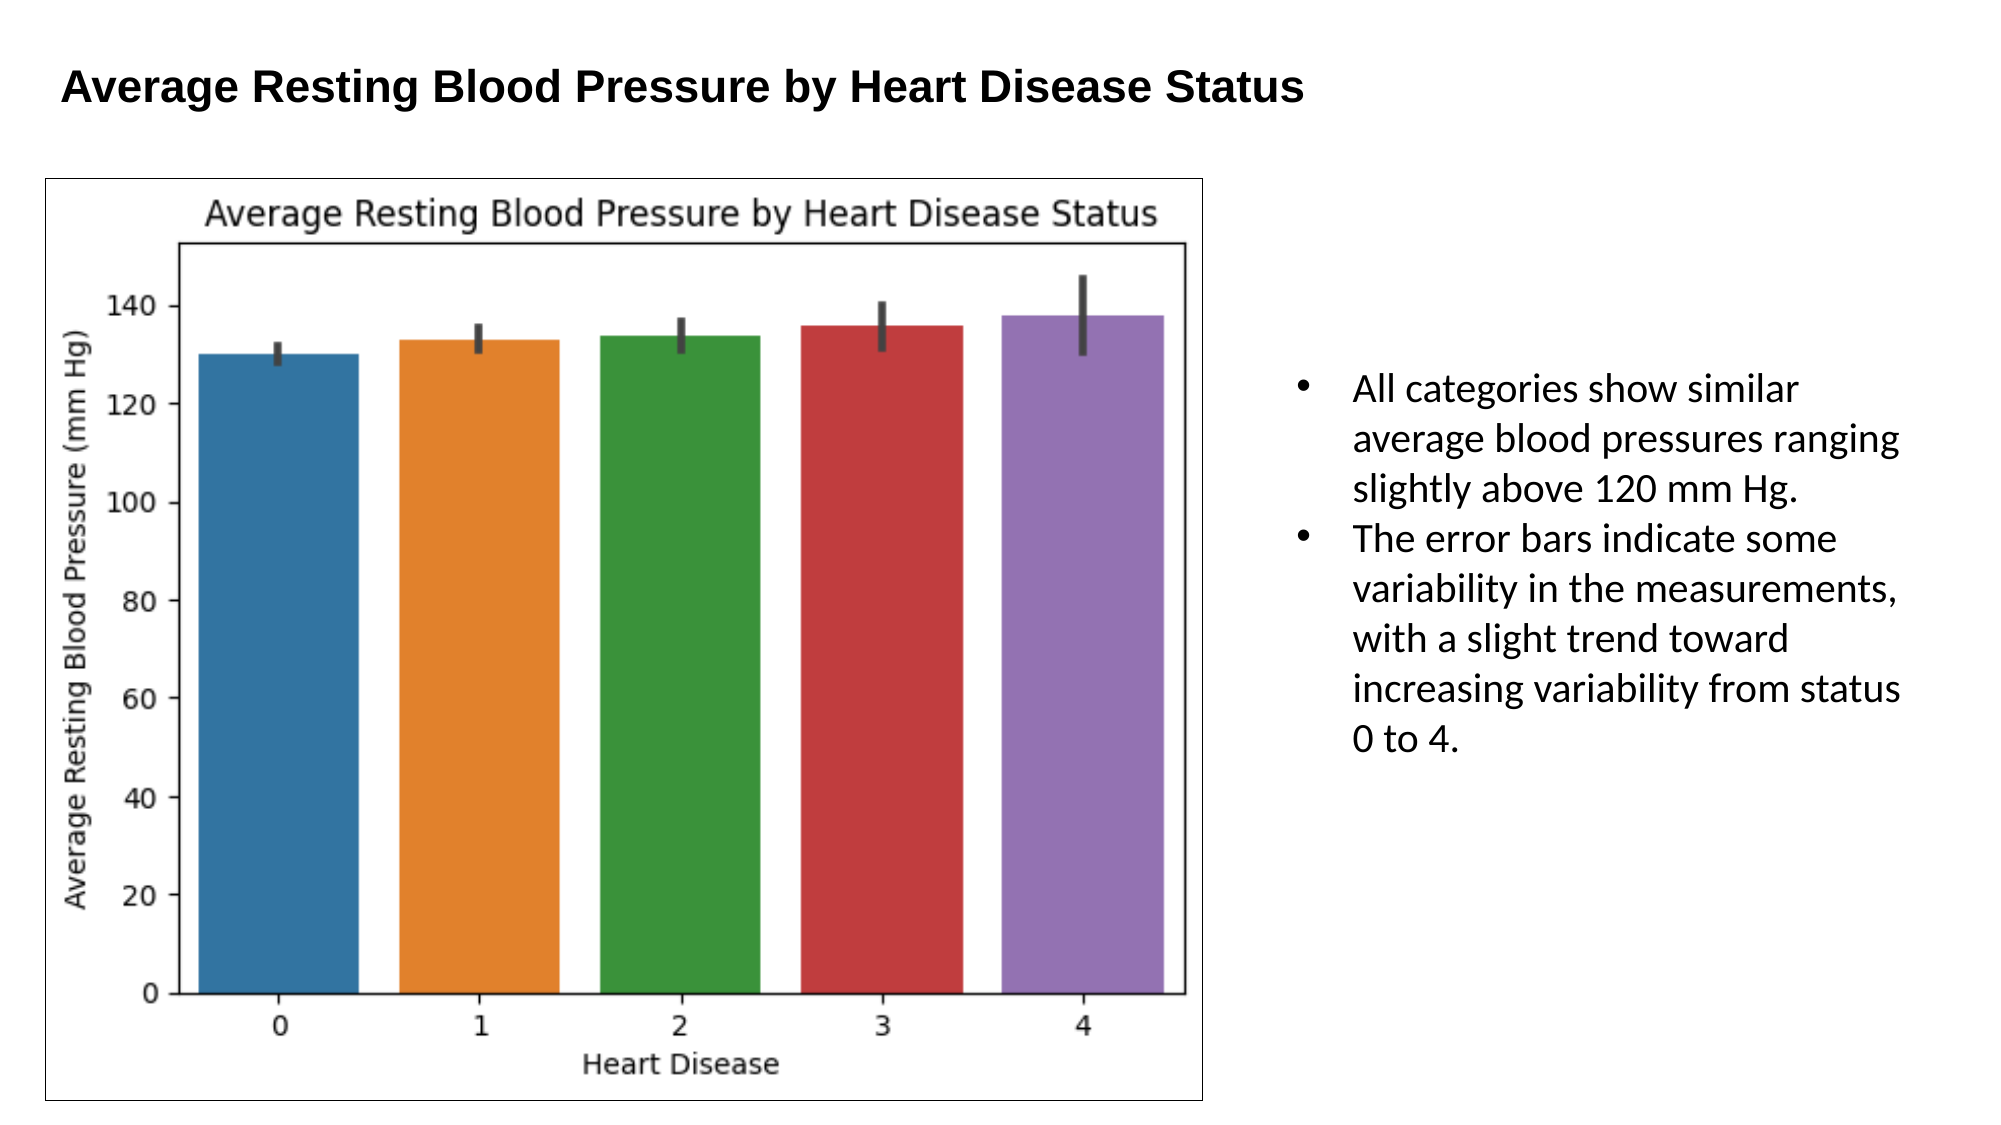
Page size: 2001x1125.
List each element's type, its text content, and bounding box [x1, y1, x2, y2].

text_box All categories show similar average blood pressures ranging slightly above 120 mm Hg. The error bars indicate some variability in the measurements, with a slight trend toward increasing variability from status 0 to 4. [1281, 352, 1933, 768]
text_box Average Resting Blood Pressure by Heart Disease Status [45, 48, 1880, 119]
picture [45, 178, 1203, 1101]
